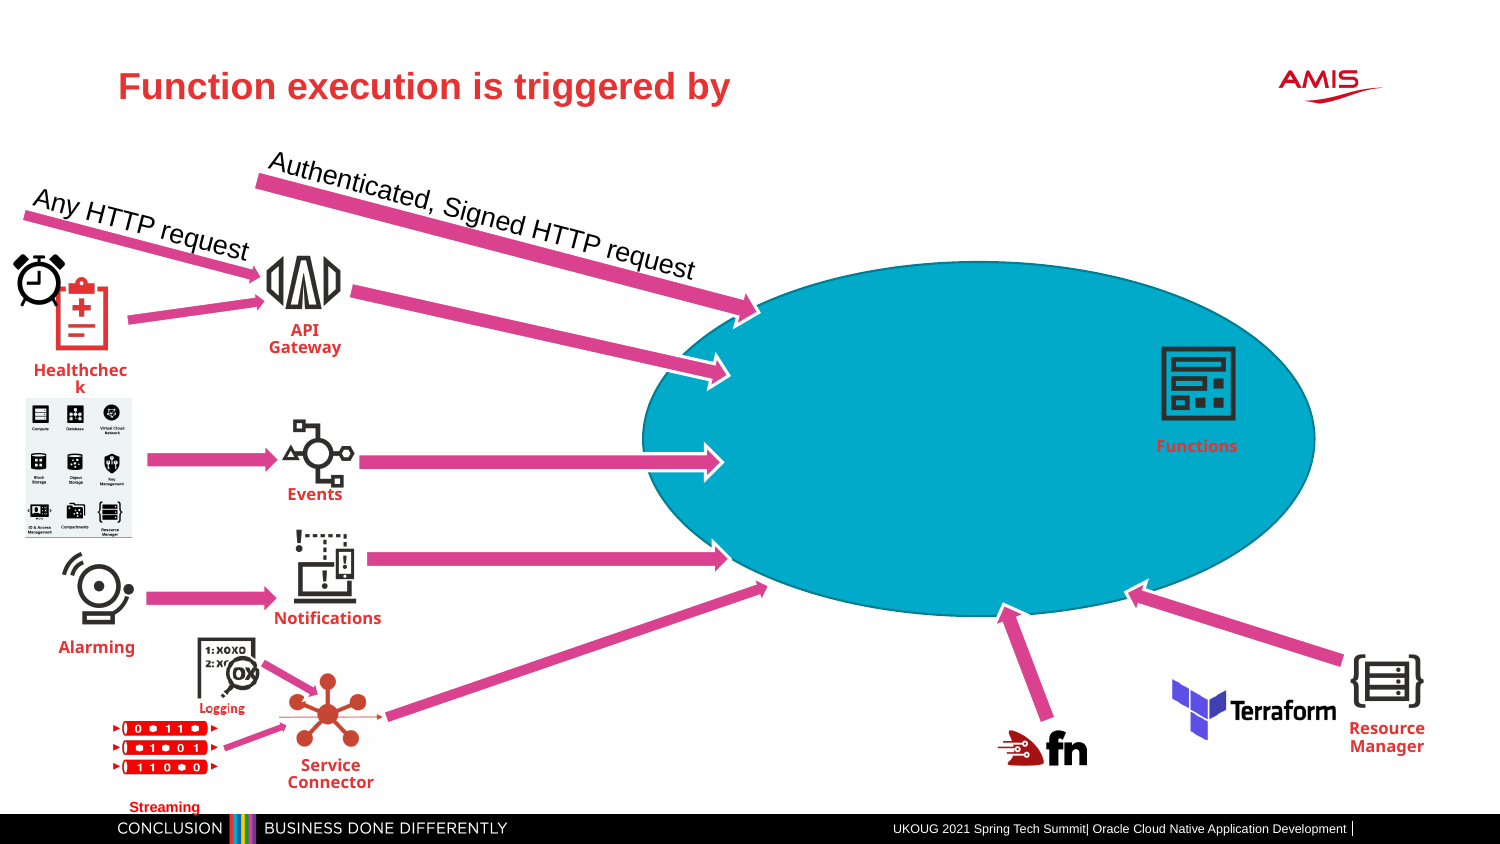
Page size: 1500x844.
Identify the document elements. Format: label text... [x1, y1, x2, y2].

text_box [279, 664, 290, 670]
text_box [251, 168, 761, 330]
picture [997, 728, 1089, 767]
text_box Alarming [30, 626, 163, 665]
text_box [85, 680, 244, 826]
text_box [144, 439, 276, 480]
text_box [642, 260, 1316, 618]
text_box Authenticated, Signed HTTP request [266, 142, 700, 286]
picture [57, 547, 139, 630]
text_box Healthcheck [14, 349, 147, 405]
picture [1346, 640, 1428, 722]
picture [262, 241, 345, 323]
picture [276, 412, 359, 495]
text_box Notifications [250, 598, 406, 636]
picture [1169, 677, 1336, 740]
text_box [359, 441, 725, 484]
text_box API Gateway [239, 309, 372, 365]
text_box [990, 602, 1059, 727]
text_box [383, 574, 772, 727]
text_box Any HTTP request [30, 179, 261, 269]
picture [166, 633, 383, 748]
title Function execution is triggered by [118, 47, 1205, 130]
text_box [1123, 578, 1346, 671]
picture [2, 243, 123, 355]
text_box Functions [1141, 425, 1254, 463]
picture [1205, 58, 1388, 106]
picture [0, 814, 236, 844]
text_box Events [249, 474, 382, 512]
picture [239, 814, 1500, 844]
footer UKOUG 2021 Spring Tech Summit| Oracle Cloud Native Application Development [814, 820, 1347, 839]
picture [1157, 342, 1240, 425]
text_box Service Connector [264, 744, 398, 800]
text_box [123, 286, 262, 329]
text_box [19, 206, 262, 291]
text_box [346, 280, 731, 392]
text_box [244, 725, 279, 748]
text_box [143, 578, 282, 619]
picture [284, 525, 366, 608]
picture [25, 398, 132, 539]
text_box Resource Manager [1321, 708, 1454, 763]
text_box [366, 538, 733, 580]
